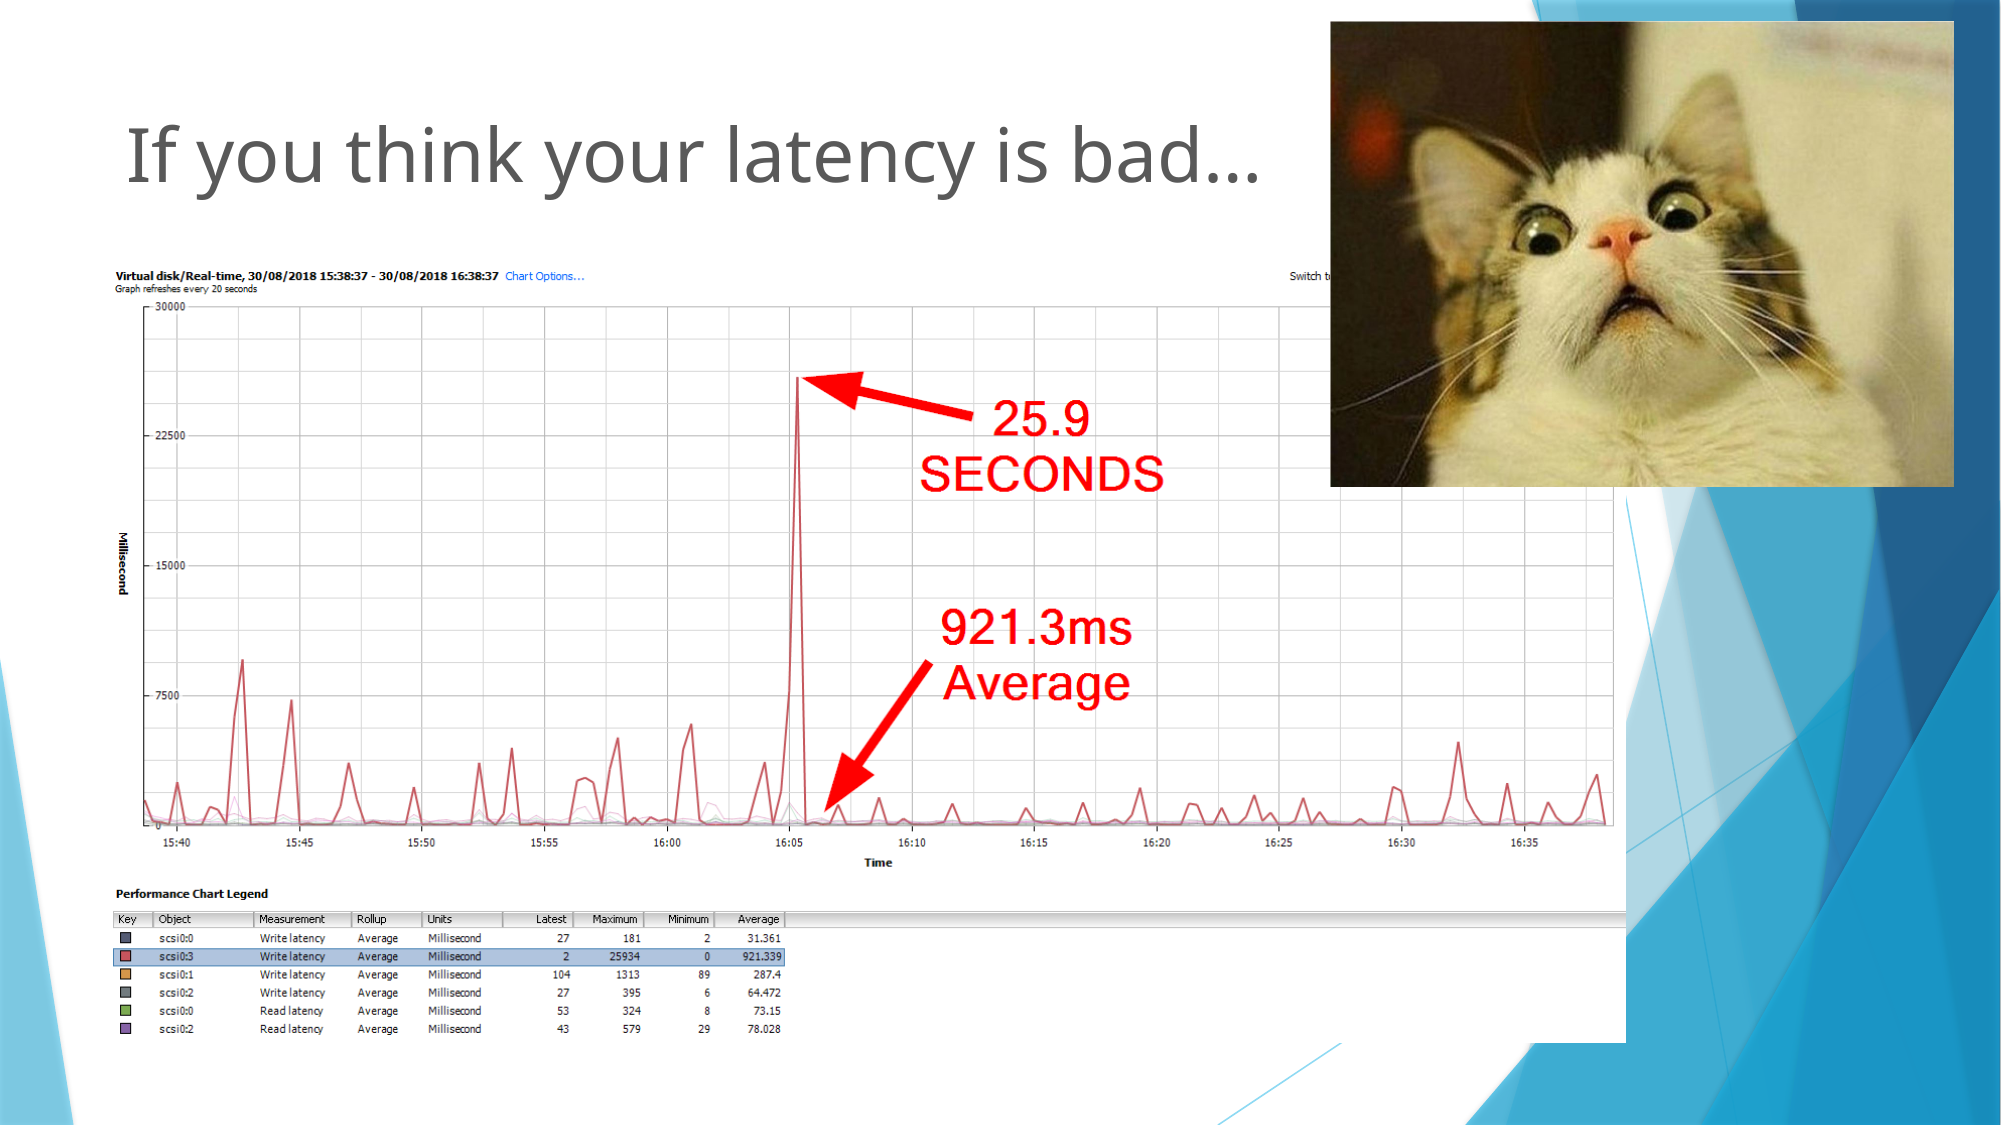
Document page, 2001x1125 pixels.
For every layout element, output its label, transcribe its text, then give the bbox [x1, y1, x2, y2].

title If you think your latency is bad… [111, 99, 1325, 263]
picture [110, 20, 1954, 1044]
